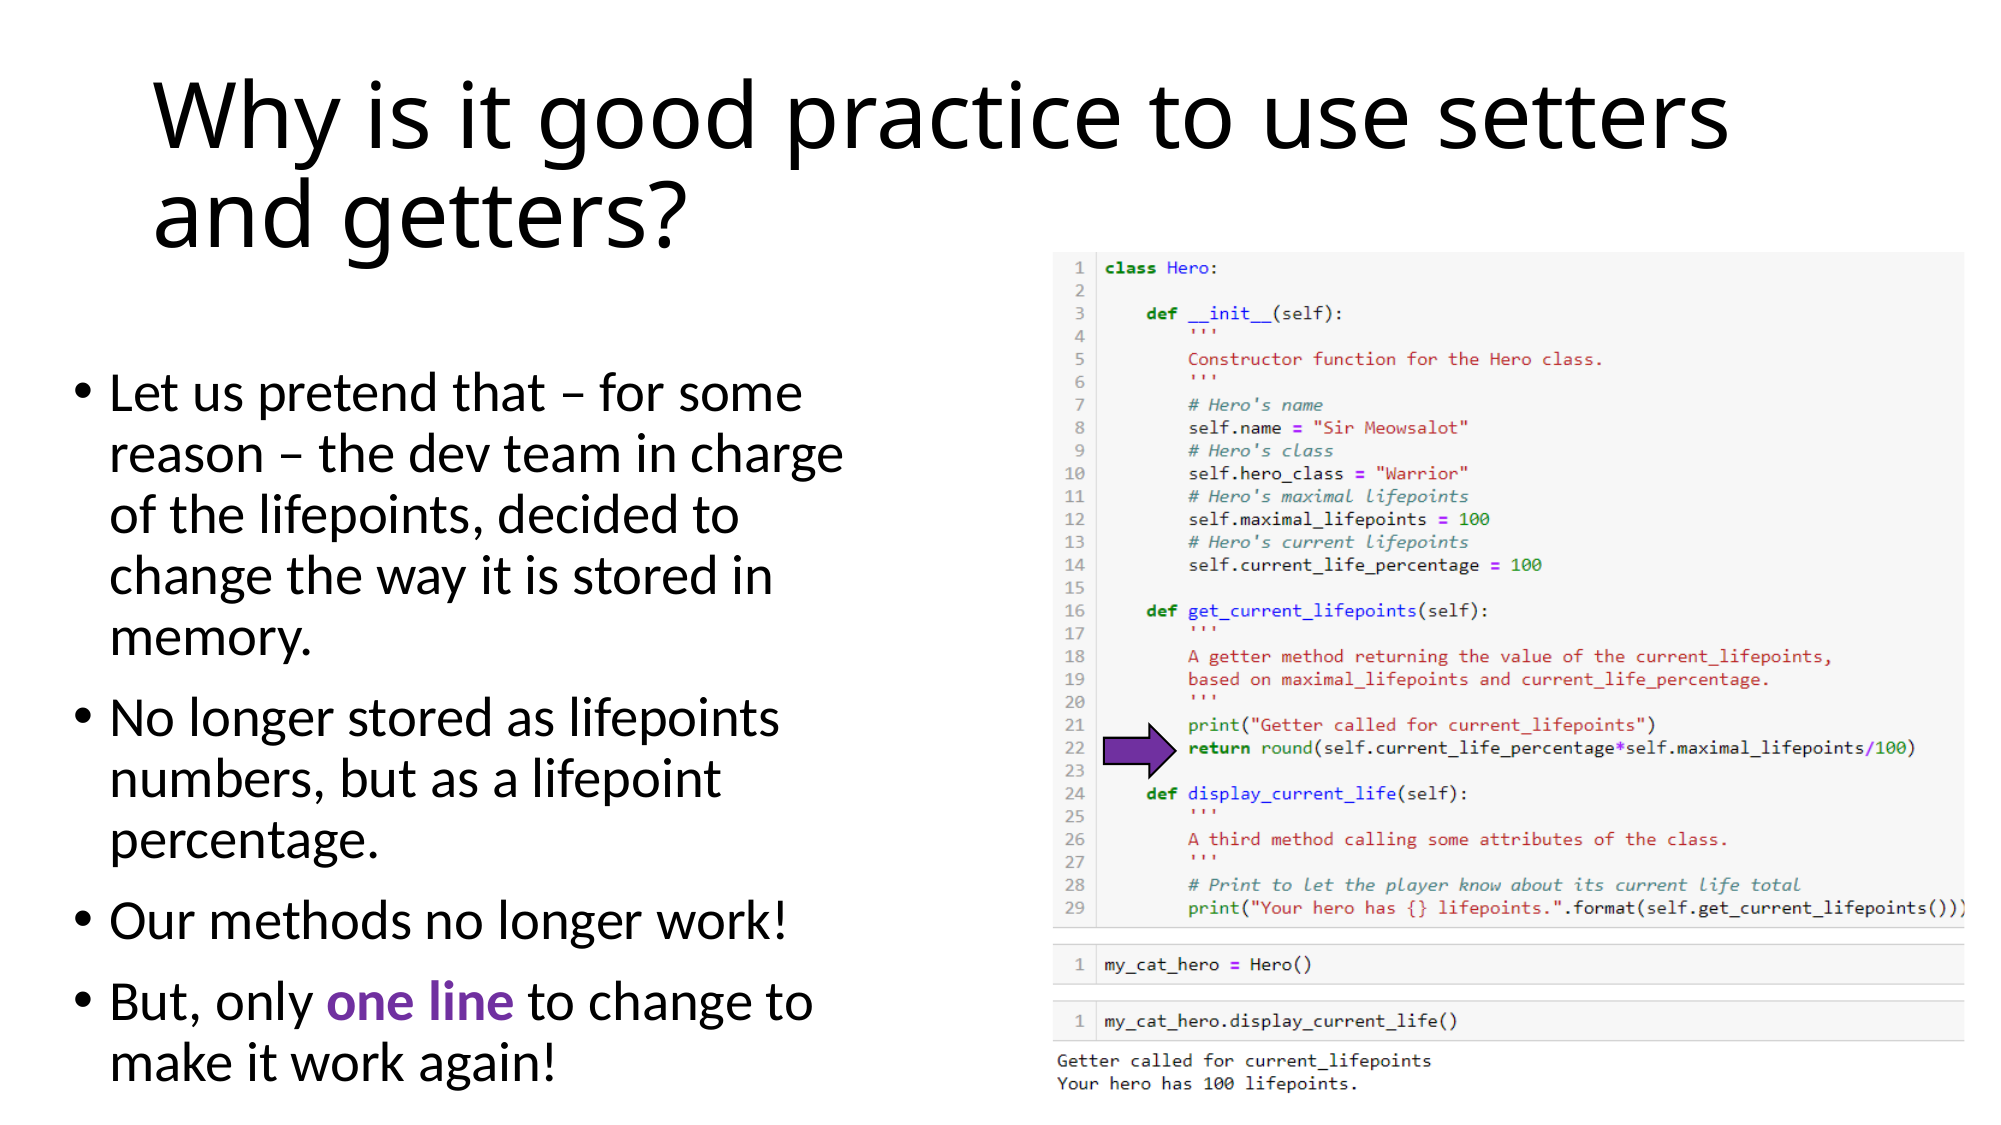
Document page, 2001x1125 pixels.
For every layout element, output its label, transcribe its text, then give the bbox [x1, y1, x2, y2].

list Let us pretend that – for some reason – the dev team in charge of the lifepoints, decided to change the way it is stored in memory. No longer stored as lifepoints numbers, but as a lifepoint percentage. Our methods no longer work! But, only one line to change to make it work again! [58, 355, 870, 1107]
title Why is it good practice to use setters and getters? [137, 59, 1863, 278]
picture [1052, 252, 1965, 1103]
